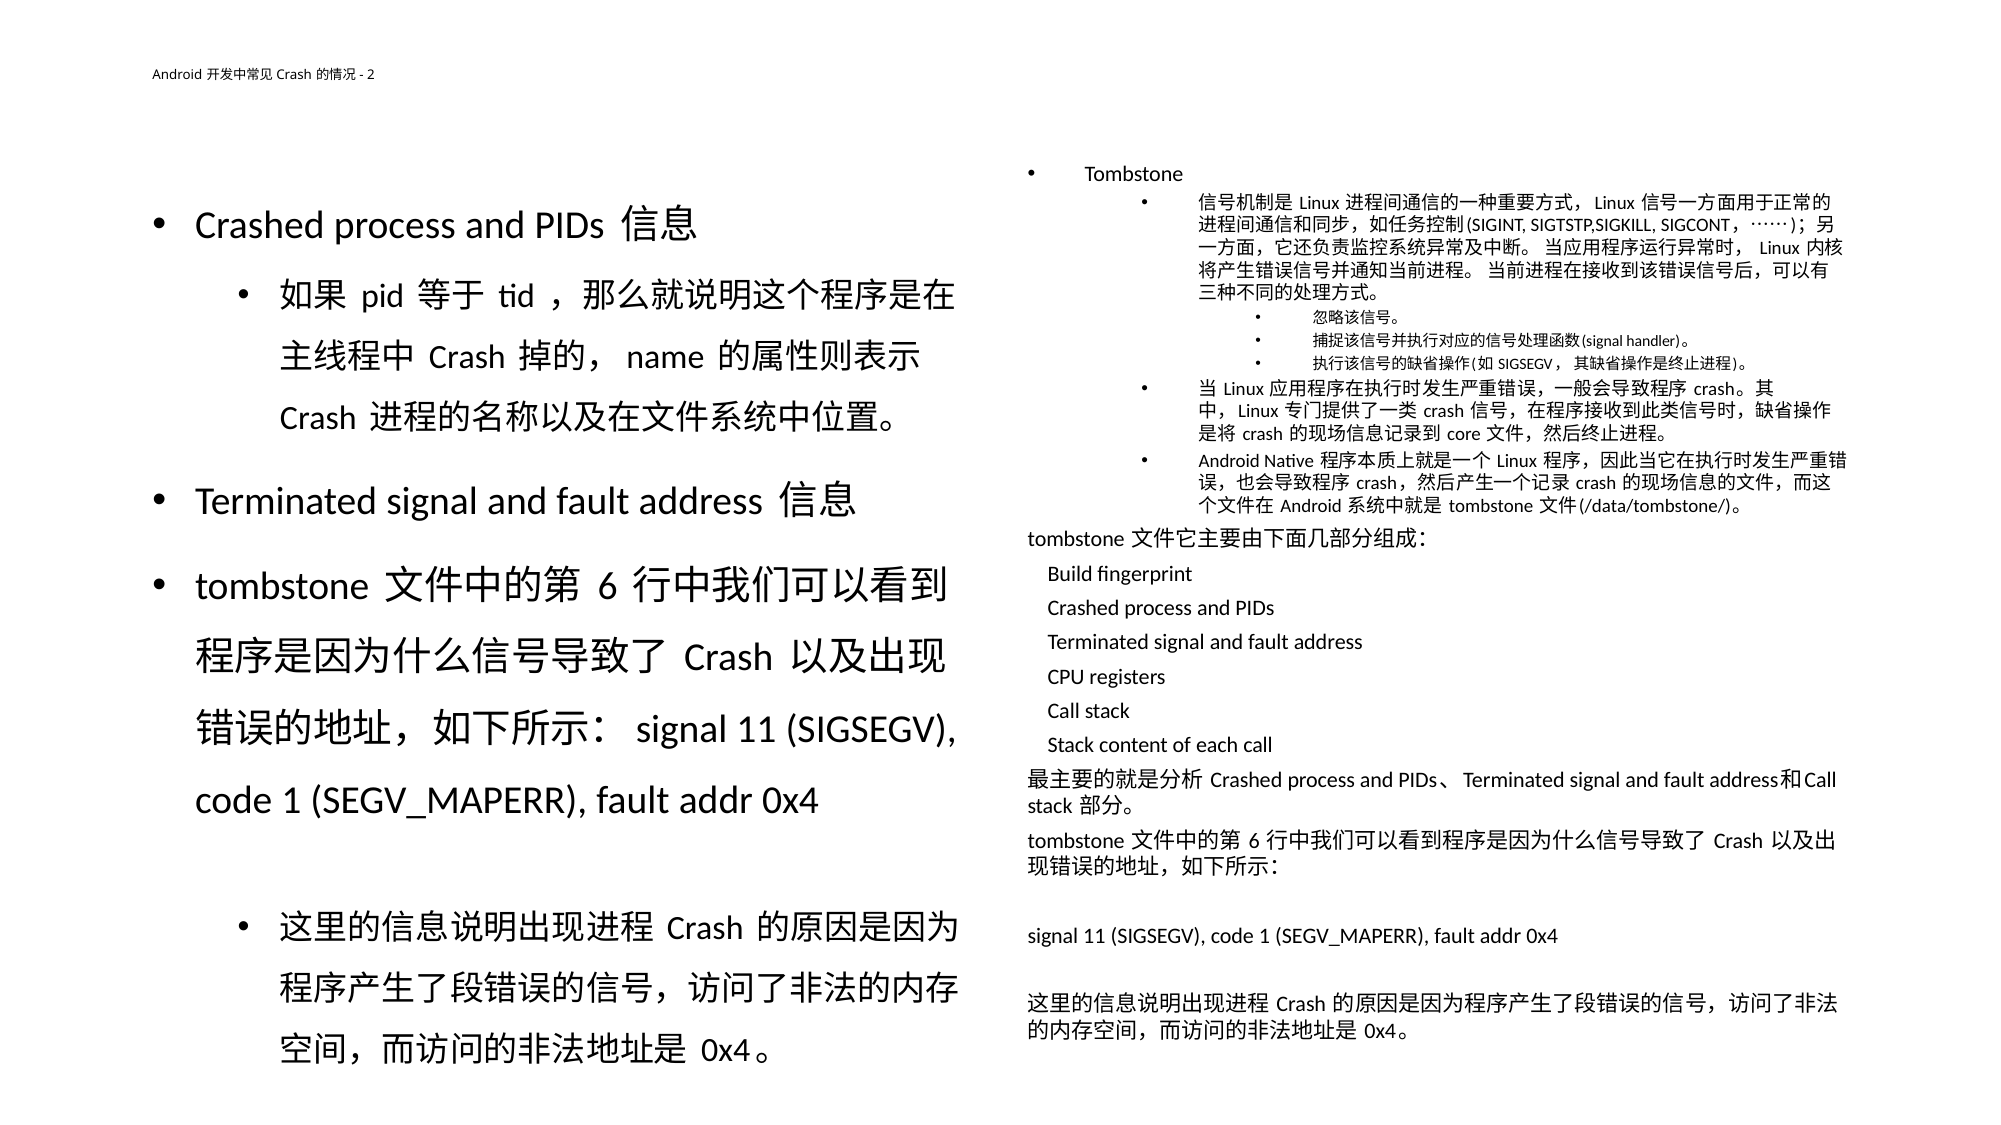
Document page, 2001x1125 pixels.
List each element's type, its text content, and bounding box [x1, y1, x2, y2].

title Android 开发中常见 Crash 的情况 - 2 [137, 60, 1863, 90]
list Tombstone 信号机制是 Linux 进程间通信的一种重要方式，Linux 信号一方面用于正常的进程间通信和同步，如任务控制(SIGINT, SIGTSTP,SIGKILL, SIGCONT，……)；另一方面，它还负责监控系统异常及中断。 当应用程序运行异常时， Linux 内核将产生错误信号并通知当前进程。 当前进程在接收到该错误信号后，可以有三种不同的处理方式。 忽略该信号。 捕捉该信号并执行对应的信号处理函数(signal handler)。 执行该信号的缺省操作(如 SIGSEGV， 其缺省操作是终止进程)。 当 Linux 应用程序在执行时发生严重错误，一般会导致程序 crash。其中，Linux 专门提供了一类 crash 信号，在程序接收到此类信号时，缺省操作是将 crash 的现场信息记录到 core 文件，然后终止进程。 Android Native 程序本质上就是一个 Linux 程序，因此当它在执行时发生严重错误，也会导致程序 crash，然后产生一个记录 crash 的现场信息的文件，而这个文件在 Android 系统中就是 tombstone 文件(/data/tombstone/)。 tombstone 文件它主要由下面几部分组成： Build fingerprint Crashed process and PIDs Terminated signal and fault address CPU registers Call stack Stack content of each call 最主要的就是分析 Crashed process and PIDs、Terminated signal and fault address和Call stack 部分。 tombstone 文件中的第 6 行中我们可以看到程序是因为什么信号导致了 Crash 以及出现错误的地址，如下所示： signal 11 (SIGSEGV), code 1 (SEGV_MAPERR), fault addr 0x4 这里的信息说明出现进程 Crash 的原因是因为程序产生了段错误的信号，访问了非法的内存空间，而访问的非法地址是 0x4。 [1012, 152, 1863, 1094]
list Crashed process and PIDs 信息 如果 pid 等于 tid ，那么就说明这个程序是在主线程中 Crash 掉的，name 的属性则表示 Crash 进程的名称以及在文件系统中位置。 Terminated signal and fault address 信息 tombstone 文件中的第 6 行中我们可以看到程序是因为什么信号导致了 Crash 以及出现错误的地址，如下所示：signal 11 (SIGSEGV), code 1 (SEGV_MAPERR), fault addr 0x4 这里的信息说明出现进程 Crash 的原因是因为程序产生了段错误的信号，访问了非法的内存空间，而访问的非法地址是 0x4。 [137, 167, 988, 1099]
